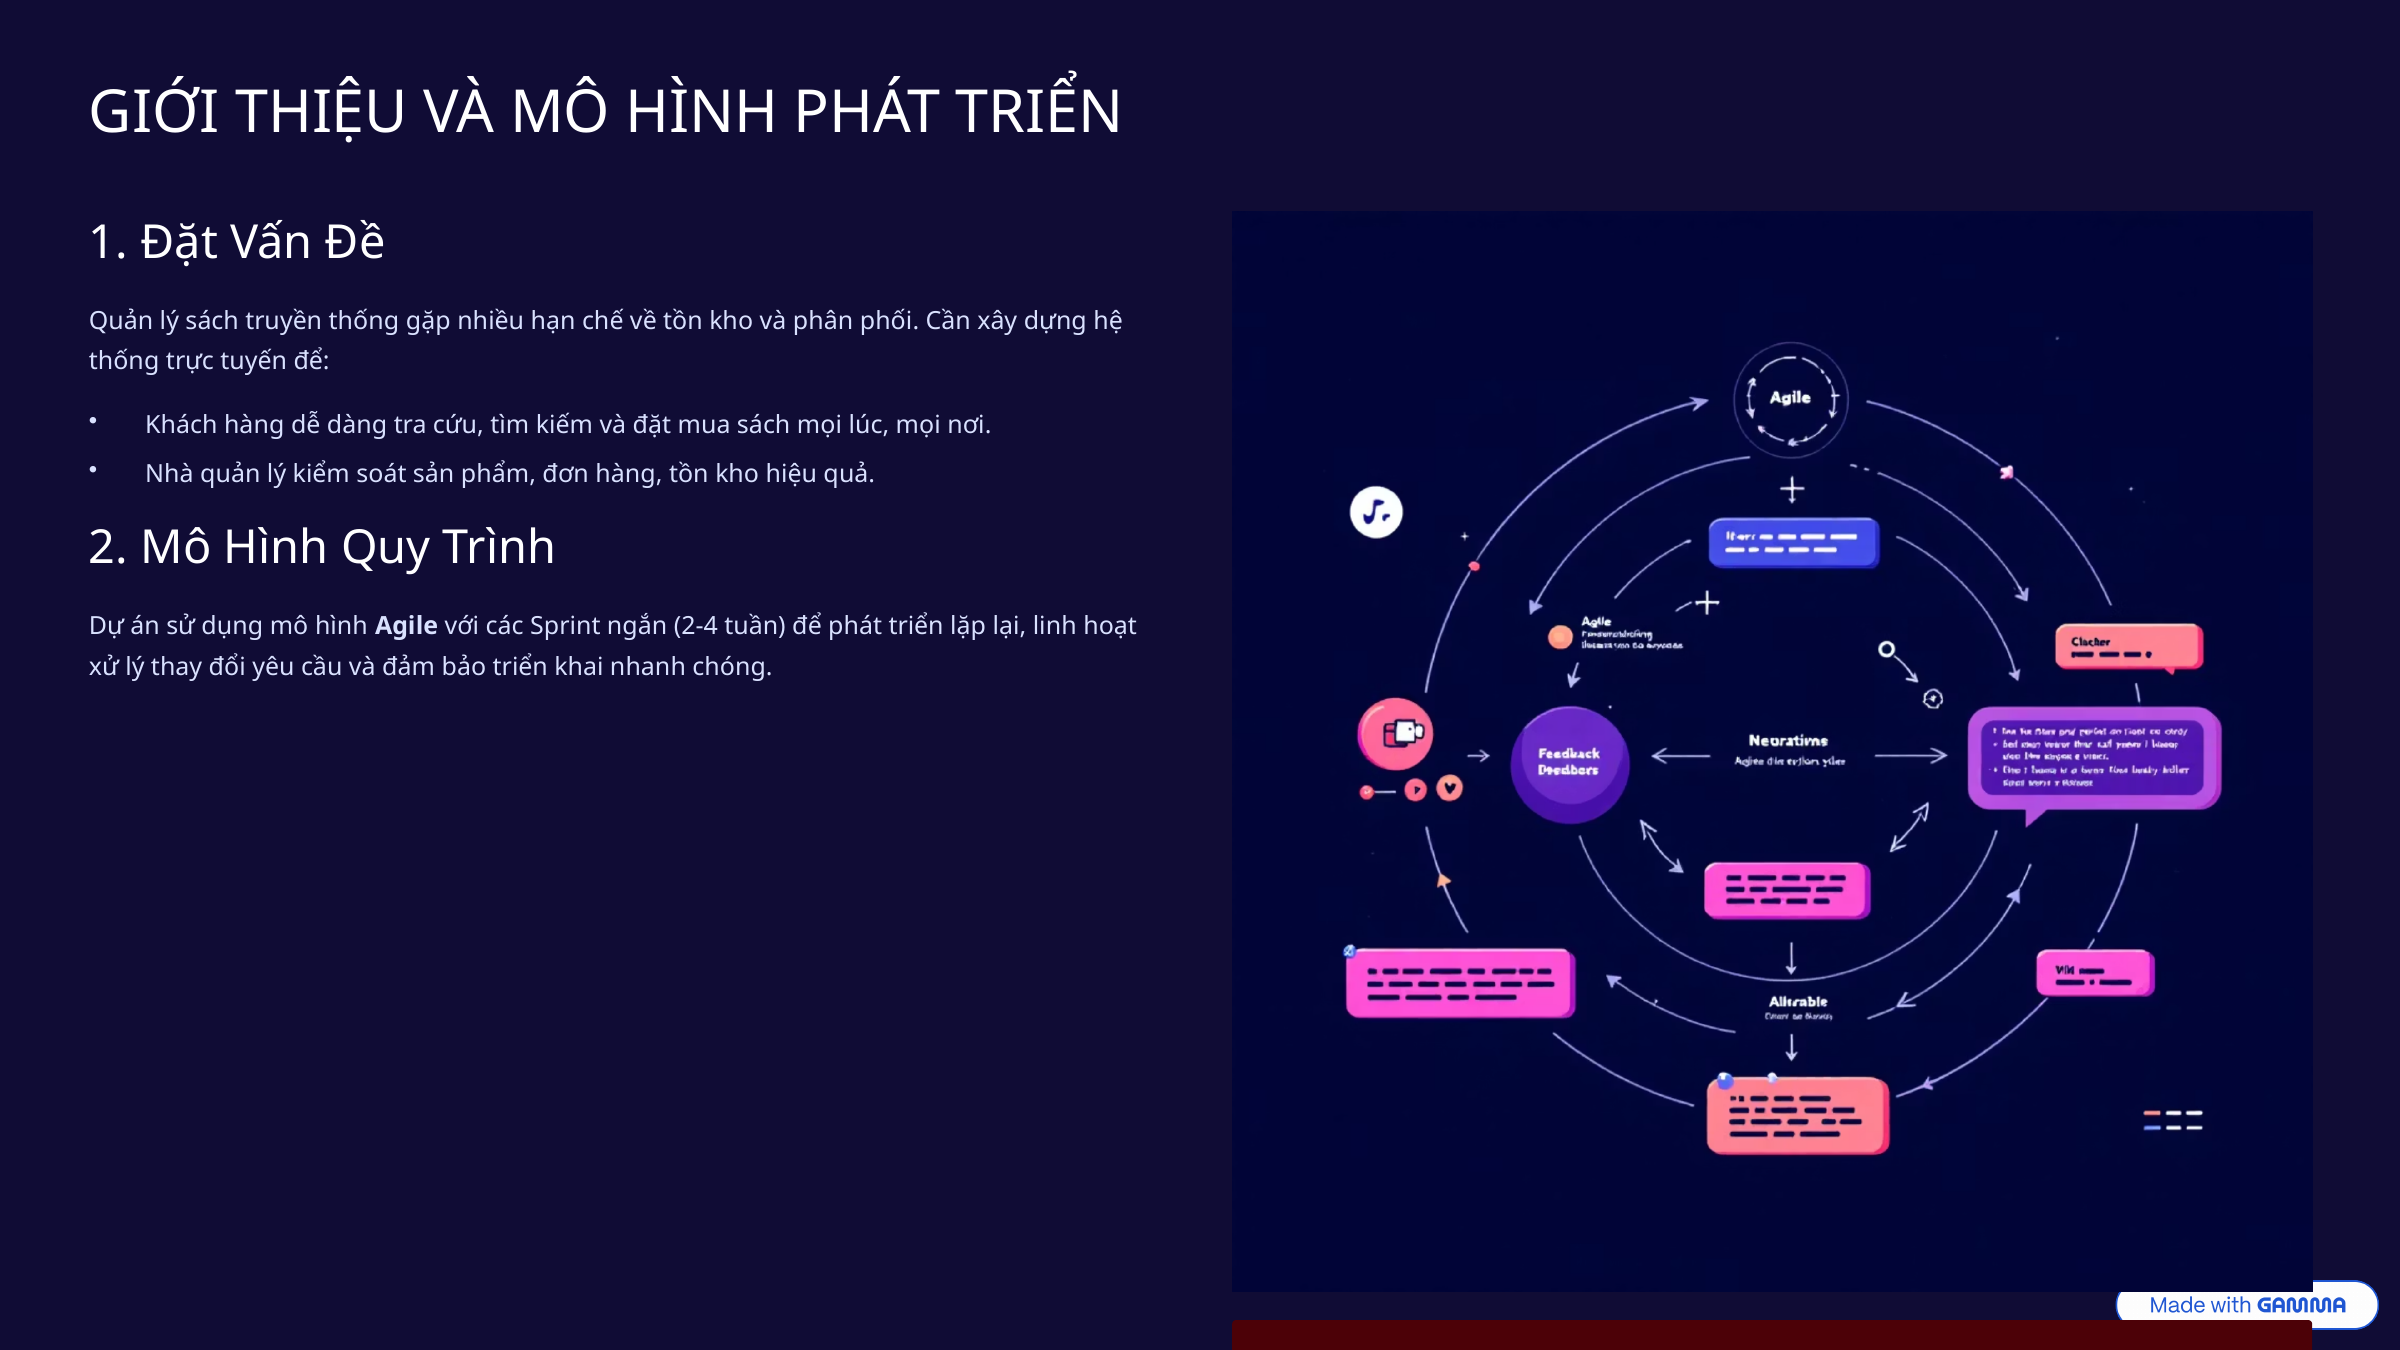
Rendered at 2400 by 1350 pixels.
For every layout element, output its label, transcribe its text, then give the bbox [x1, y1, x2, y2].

text_box 1. Đặt Vấn Đề [88, 208, 568, 269]
text_box Khách hàng dễ dàng tra cứu, tìm kiếm và đặt mua sách mọi lúc, mọi nơi. [88, 397, 1169, 439]
picture [1232, 211, 2389, 1339]
text_box Dự án sử dụng mô hình Agile với các Sprint ngắn (2-4 tuần) để phát triển lặp lại, linh hoạt xử lý thay đổi yêu cầu và đảm bảo triển khai nhanh chóng. [88, 598, 1169, 681]
text_box [1232, 1320, 2313, 1350]
text_box GIỚI THIỆU VÀ MÔ HÌNH PHÁT TRIỂN [88, 69, 1042, 145]
text_box Nhà quản lý kiểm soát sản phẩm, đơn hàng, tồn kho hiệu quả. [88, 447, 1169, 488]
text_box Quản lý sách truyền thống gặp nhiều hạn chế về tồn kho và phân phối. Cần xây dựng hệ thống trực tuyến để: [88, 293, 1169, 375]
text_box 2. Mô Hình Quy Trình [88, 513, 568, 574]
